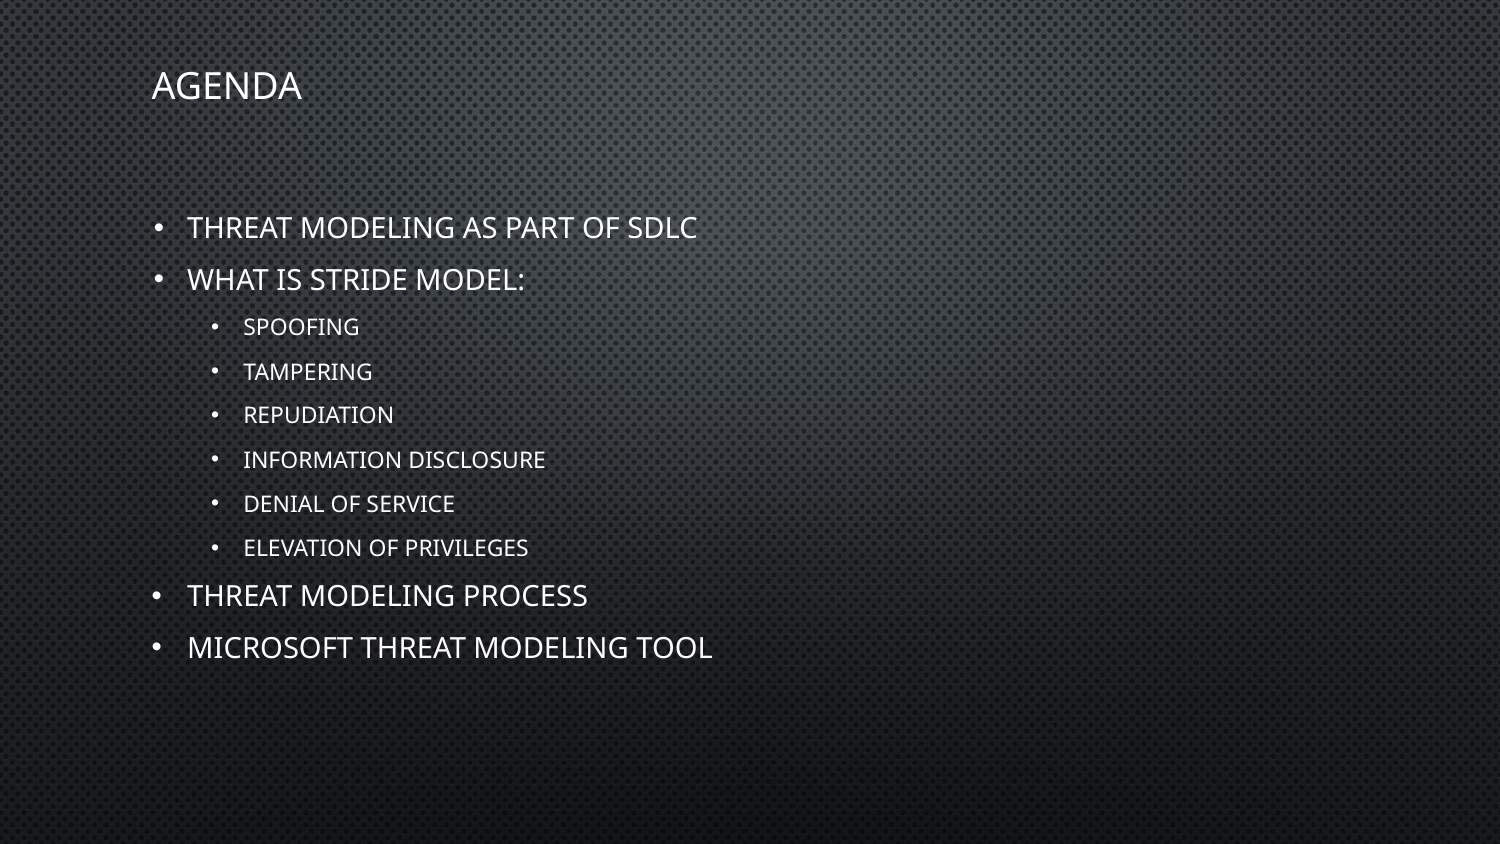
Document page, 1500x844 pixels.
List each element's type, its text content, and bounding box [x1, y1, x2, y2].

list THREAT MODELING AS PART OF SDLC WHAT IS STRIDE MODEL: SPOOFING TAMPERING REPUDIATION INFORMATION DISCLOSURE DENIAL OF SERVICE ELEVATION OF PRIVILEGES THREAT MODELING PROCESS MICROSOFT THREAT MODELING TOOL [140, 137, 1360, 781]
title AGENDA [140, 32, 1360, 137]
picture [0, 0, 1500, 844]
